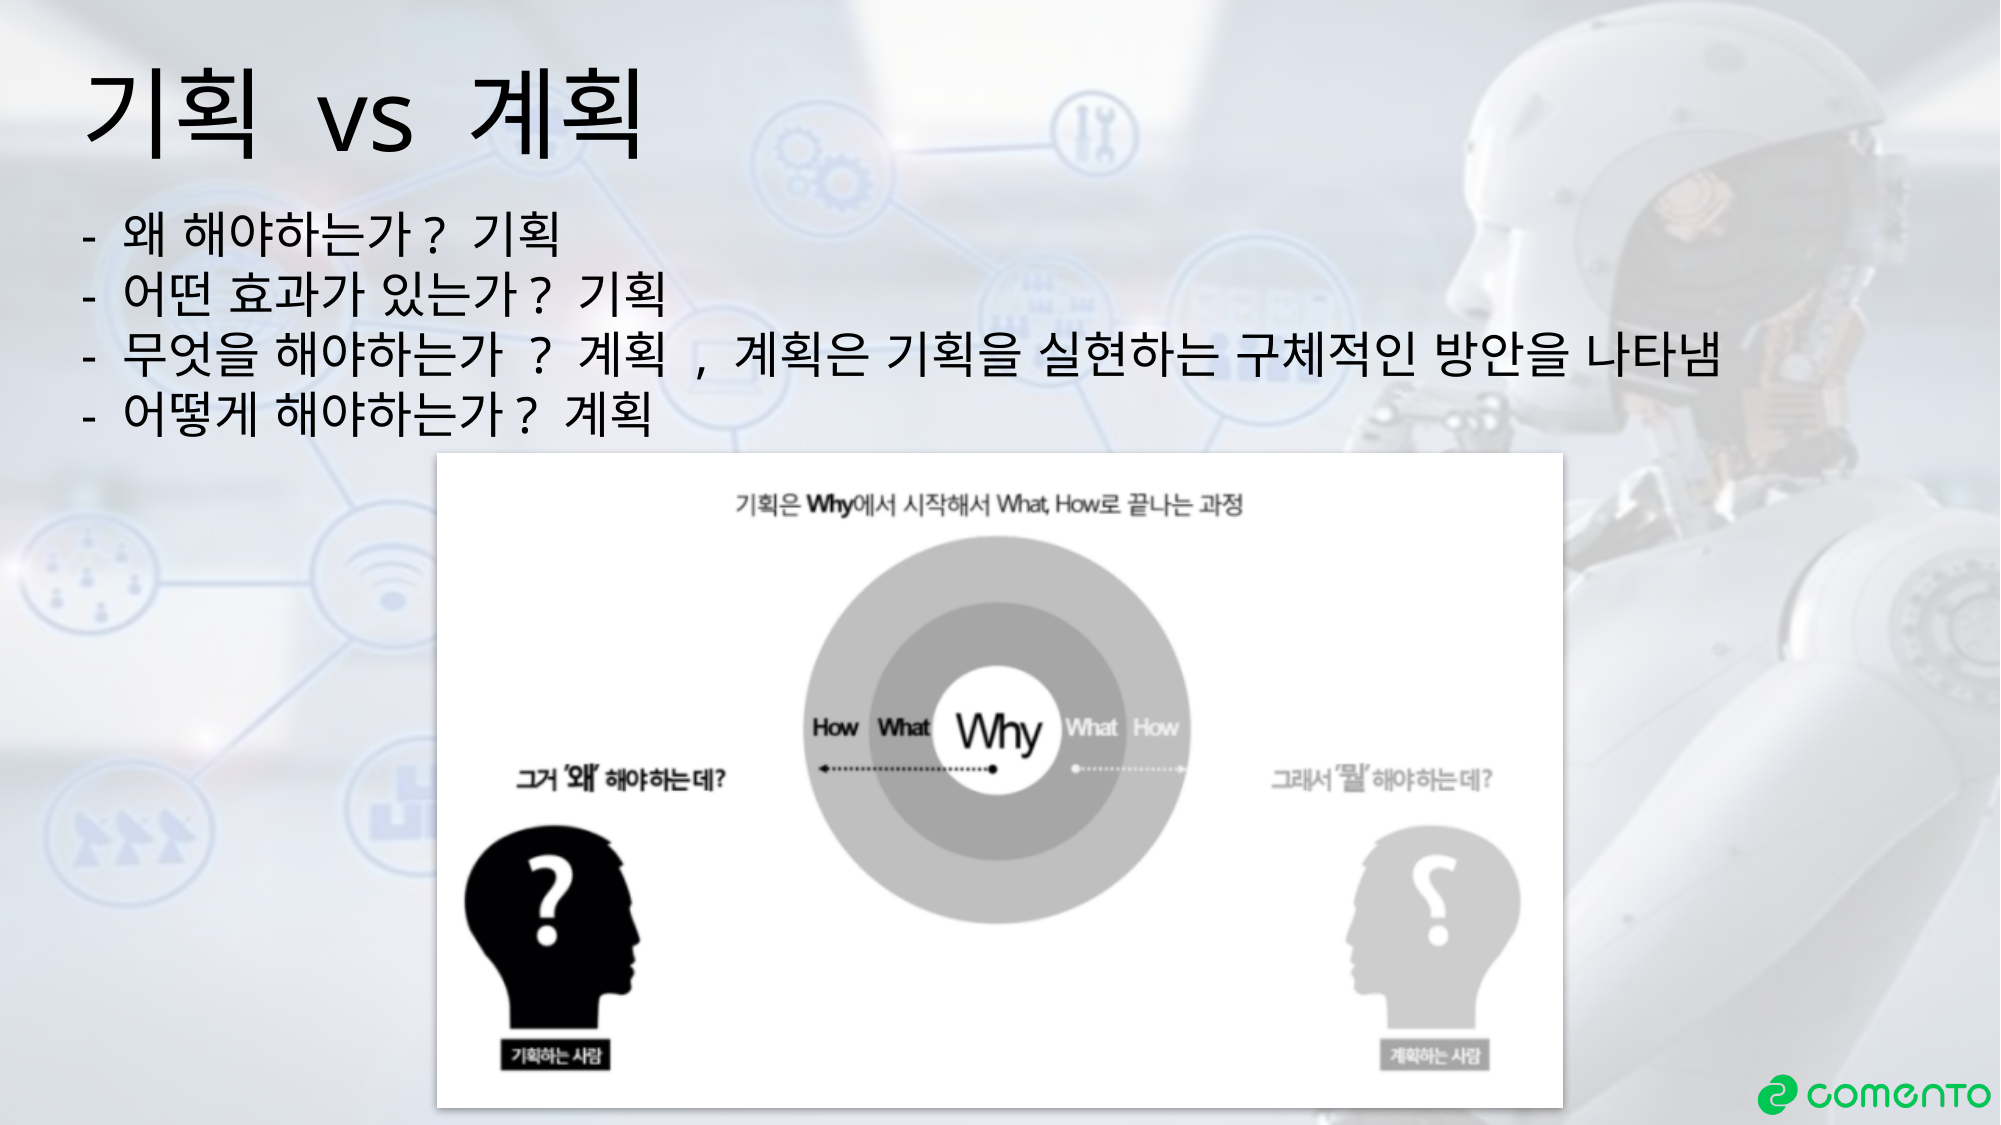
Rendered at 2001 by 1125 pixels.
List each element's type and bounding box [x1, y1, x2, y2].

picture [451, 467, 1549, 1094]
text_box [0, 0, 2000, 1125]
